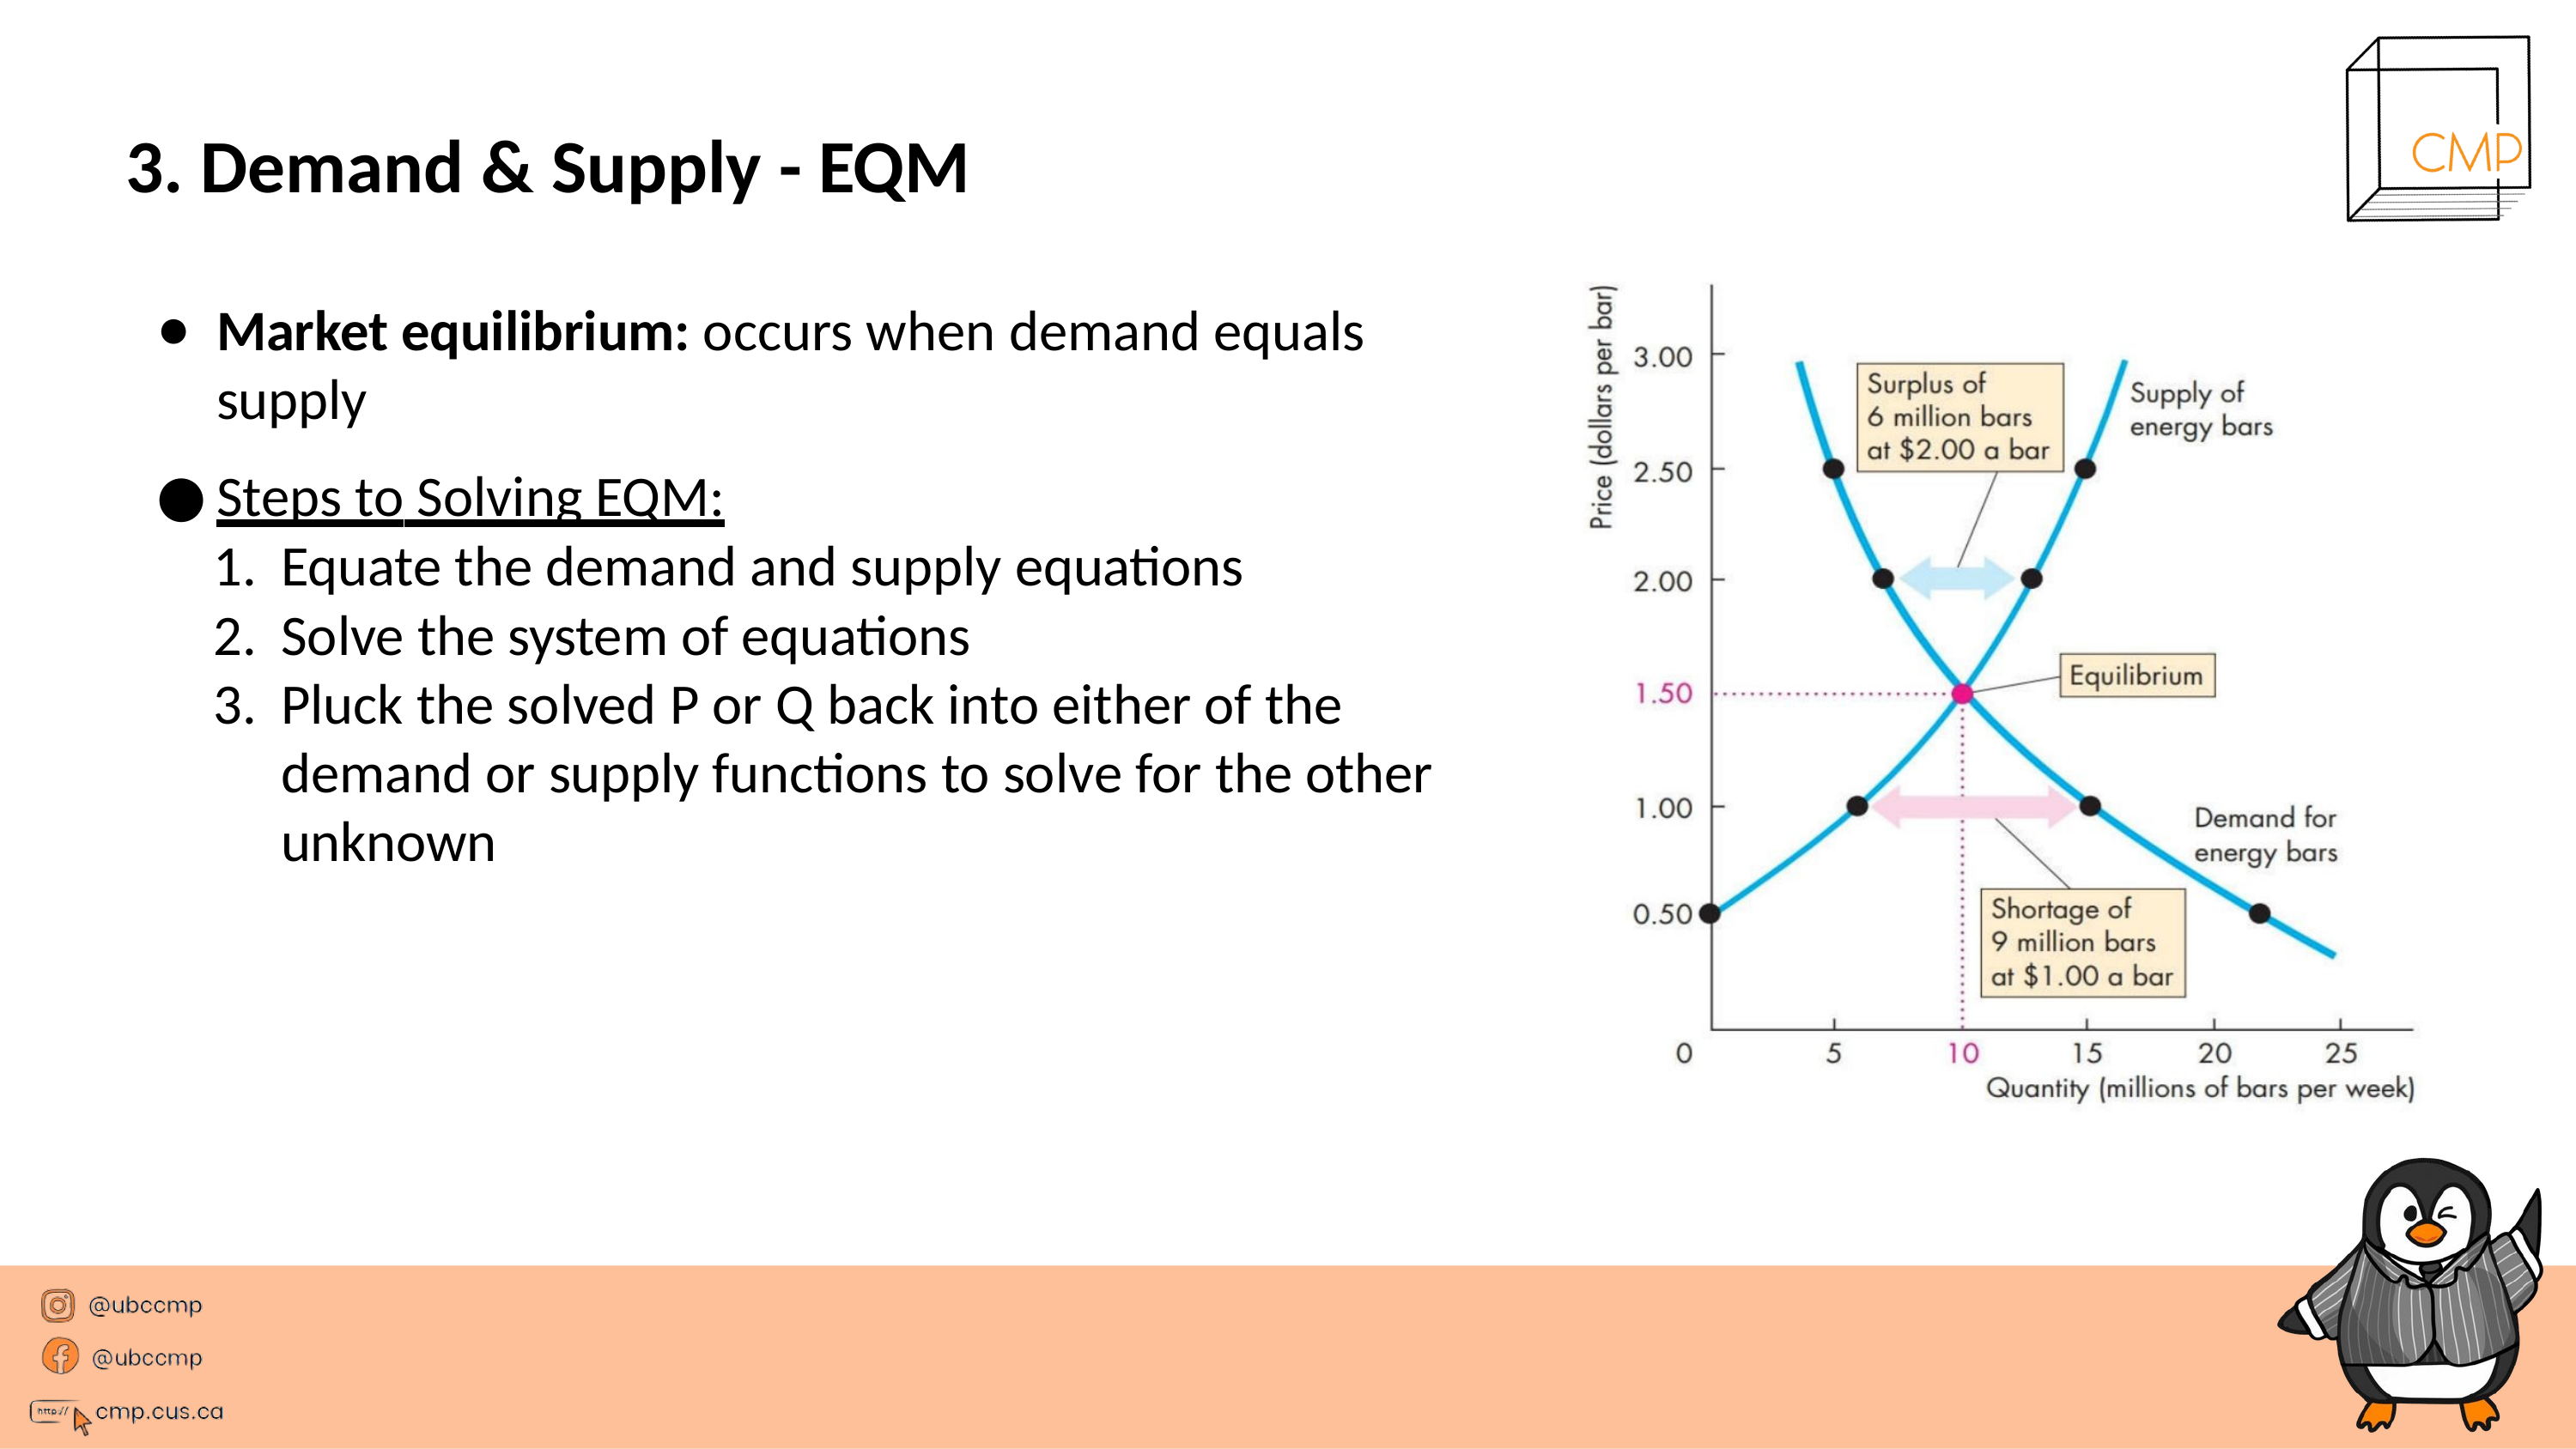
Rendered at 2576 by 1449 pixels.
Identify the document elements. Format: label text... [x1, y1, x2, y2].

picture [15, 1276, 258, 1442]
picture [1566, 0, 2576, 1449]
text_box Market equilibrium: occurs when demand equals supply Steps to Solving EQM: Equate the demand and supply equations Solve the system of equations Pluck the solved P or Q back into either of the demand or supply functions to solve for the other unknown [154, 264, 1496, 873]
title 3. Demand & Supply - EQM [101, 63, 2255, 360]
